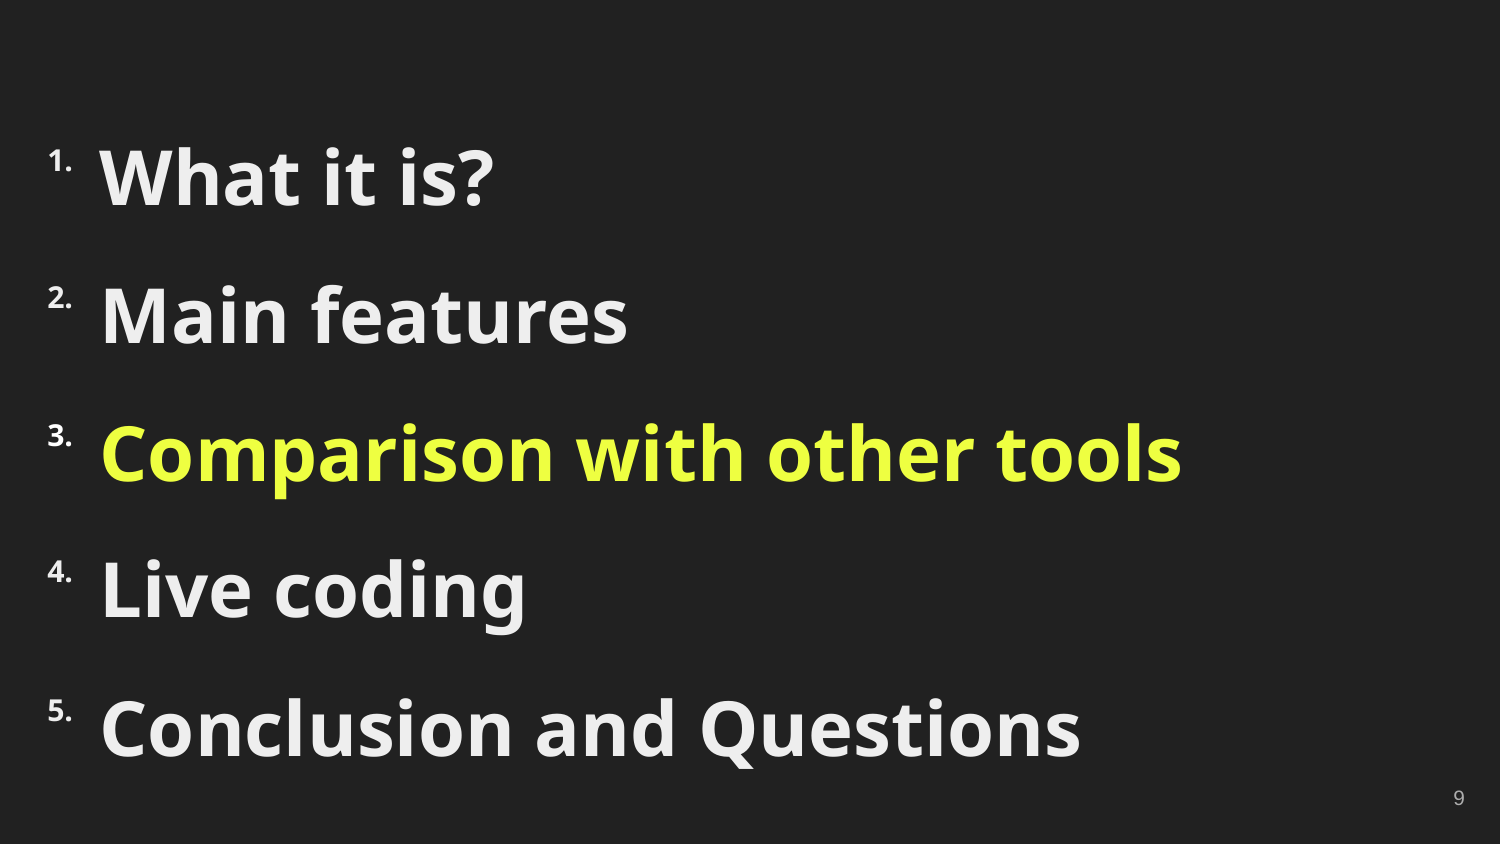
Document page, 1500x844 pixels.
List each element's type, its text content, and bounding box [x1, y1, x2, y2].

slide_number ‹#› [1389, 764, 1480, 830]
text_box What it is? [84, 134, 1241, 216]
text_box Live coding [84, 546, 1241, 628]
text_box 5. [32, 685, 97, 743]
text_box 2. [32, 272, 97, 330]
text_box 4. [32, 546, 97, 604]
text_box 1. [32, 134, 97, 192]
text_box Comparison with other tools [84, 410, 1241, 491]
text_box Main features [84, 272, 1241, 354]
text_box 3. [32, 410, 97, 468]
text_box Conclusion and Questions [84, 685, 1241, 767]
